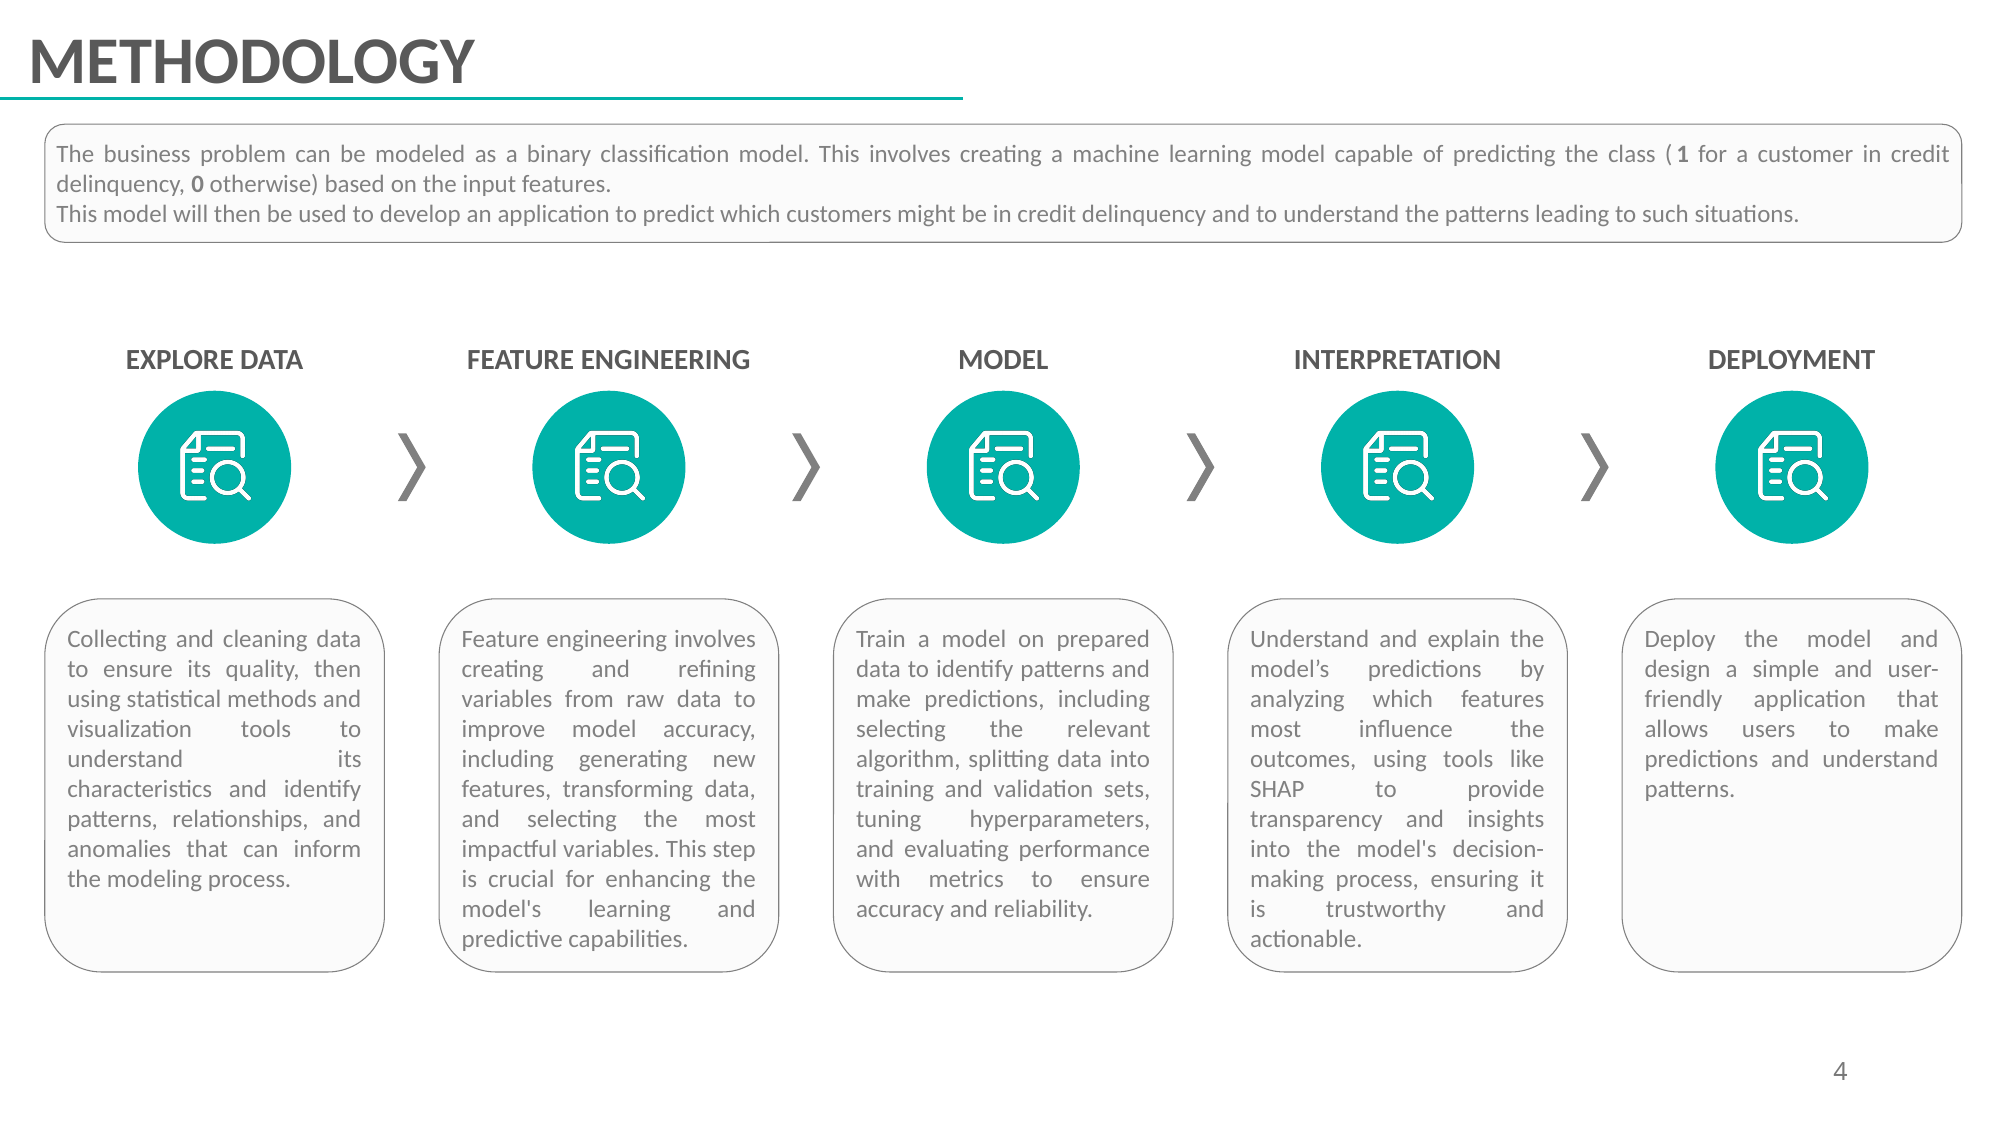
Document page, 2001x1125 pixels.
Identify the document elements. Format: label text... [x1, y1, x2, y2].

text_box FEATURE ENGINEERING [439, 332, 779, 383]
text_box Collecting and cleaning data to ensure its quality, then using statistical methods and visualization tools to understand its characteristics and identify patterns, relationships, and anomalies that can inform the modeling process. [43, 597, 387, 974]
text_box MODEL [833, 332, 1174, 383]
text_box [1578, 431, 1611, 503]
text_box Deploy the model and design a simple and user-friendly application that allows users to make predictions and understand patterns. [1620, 597, 1964, 974]
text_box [0, 9, 1755, 107]
text_box EXPLORE DATA [44, 332, 385, 383]
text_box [1714, 390, 1869, 545]
text_box [395, 431, 428, 503]
text_box Train a model on prepared data to identify patterns and make predictions, including selecting the relevant algorithm, splitting data into training and validation sets, tuning hyperparameters, and evaluating performance with metrics to ensure accuracy and reliability. [831, 597, 1175, 974]
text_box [1320, 390, 1475, 545]
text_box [531, 390, 686, 545]
text_box [789, 431, 822, 503]
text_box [926, 390, 1081, 545]
text_box INTERPRETATION [1227, 332, 1568, 383]
text_box Feature engineering involves creating and refining variables from raw data to improve model accuracy, including generating new features, transforming data, and selecting the most impactful variables. This step is crucial for enhancing the model's learning and predictive capabilities. [437, 597, 781, 974]
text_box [137, 390, 292, 545]
text_box [1183, 431, 1217, 503]
text_box Understand and explain the model’s predictions by analyzing which features most influence the outcomes, using tools like SHAP to provide transparency and insights into the model's decision-making process, ensuring it is trustworthy and actionable. [1226, 597, 1570, 974]
text_box The business problem can be modeled as a binary classification model. This involves creating a machine learning model capable of predicting the class (1 for a customer in credit delinquency, 0 otherwise) based on the input features. This model will then be used to develop an application to predict which customers might be in credit delinquency and to understand the patterns leading to such situations. [43, 122, 1964, 244]
text_box DEPLOYMENT [1622, 332, 1962, 383]
slide_number 4 [1412, 1042, 1863, 1103]
